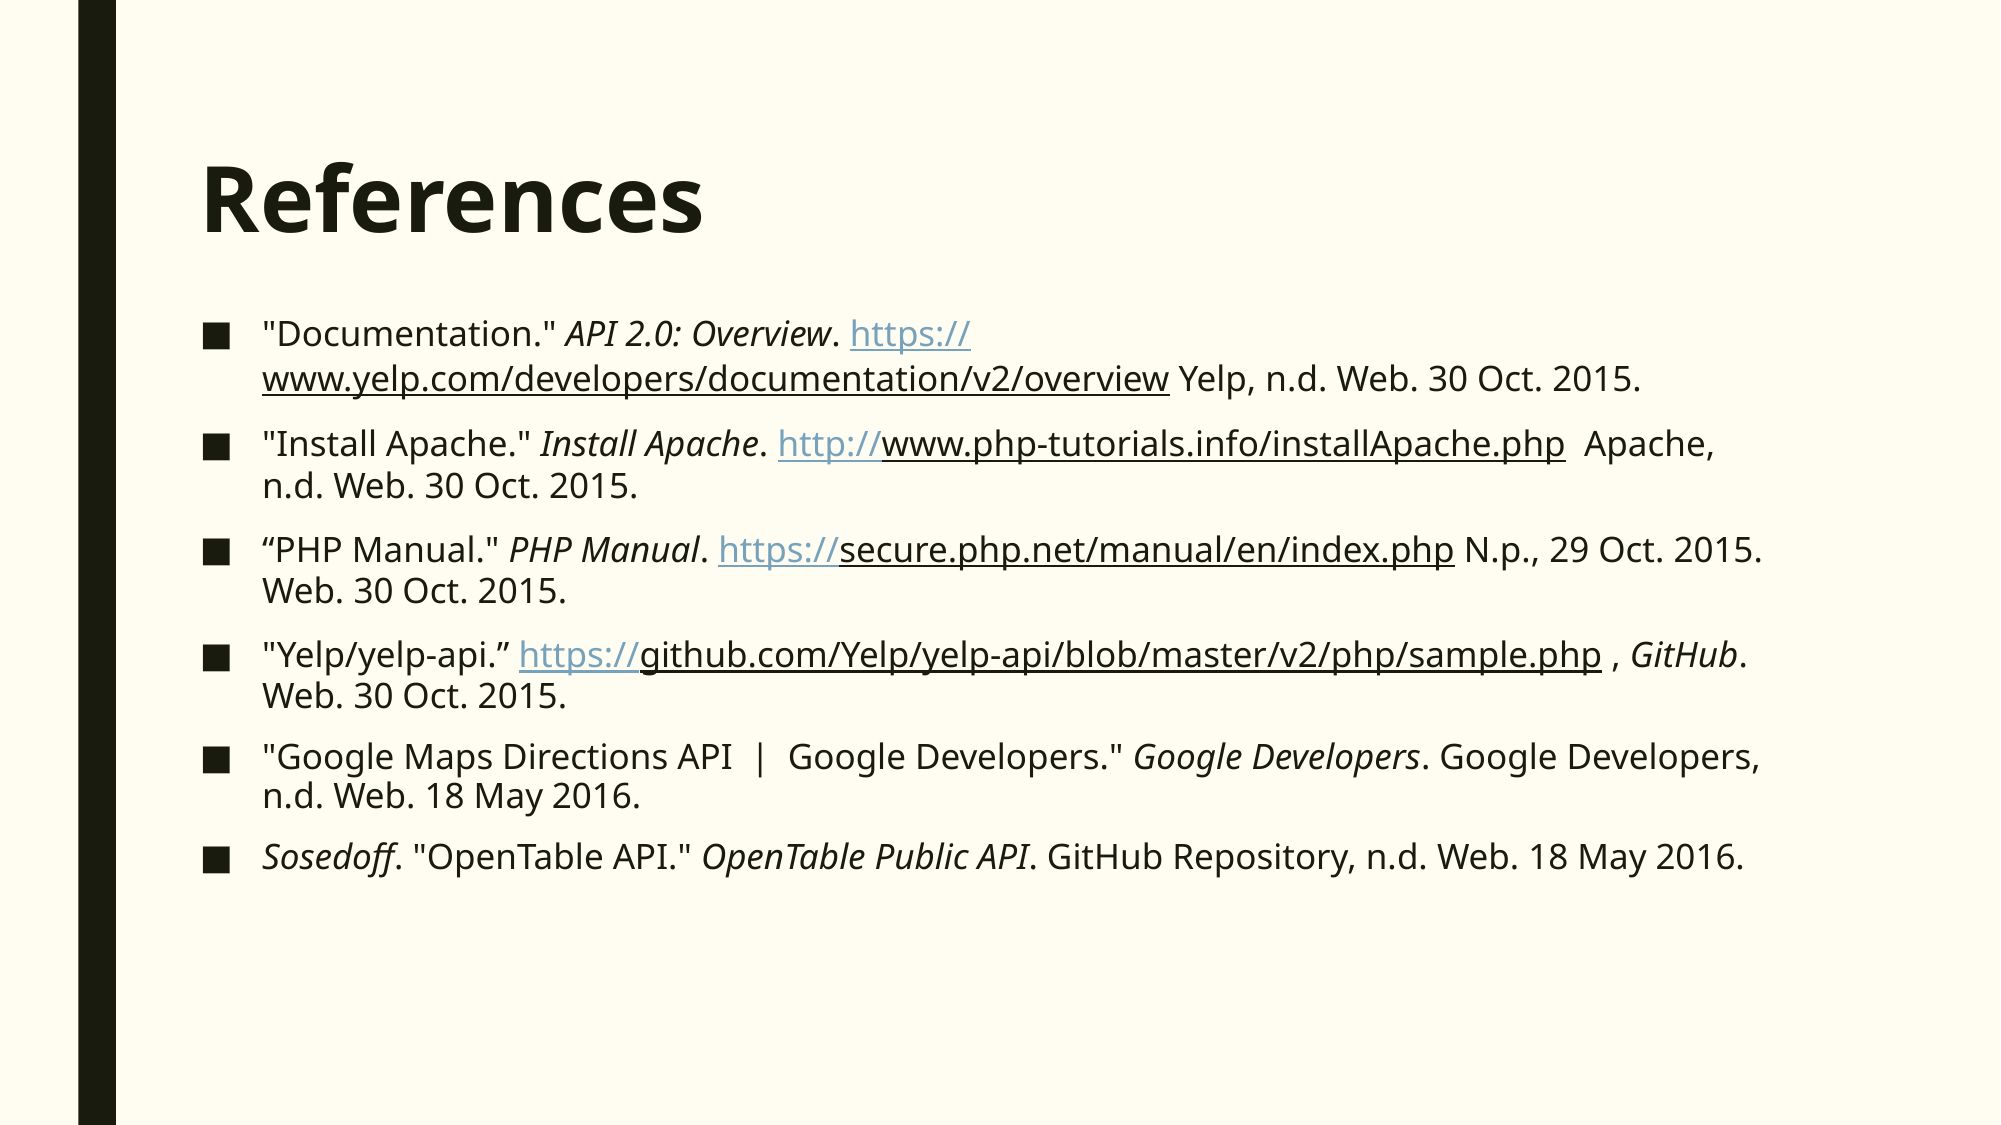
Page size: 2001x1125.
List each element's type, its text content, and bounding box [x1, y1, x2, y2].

title References [184, 146, 1585, 303]
list "Documentation." API 2.0: Overview. https://www.yelp.com/developers/documentation/v2/overview Yelp, n.d. Web. 30 Oct. 2015. "Install Apache." Install Apache. http://www.php-tutorials.info/installApache.php Apache, n.d. Web. 30 Oct. 2015. “PHP Manual." PHP Manual. https://secure.php.net/manual/en/index.php N.p., 29 Oct. 2015. Web. 30 Oct. 2015. "Yelp/yelp-api.” https://github.com/Yelp/yelp-api/blob/master/v2/php/sample.php , GitHub. Web. 30 Oct. 2015. "Google Maps Directions API | Google Developers." Google Developers. Google Developers, n.d. Web. 18 May 2016. Sosedoff. "OpenTable API." OpenTable Public API. GitHub Repository, n.d. Web. 18 May 2016. [184, 303, 1789, 897]
